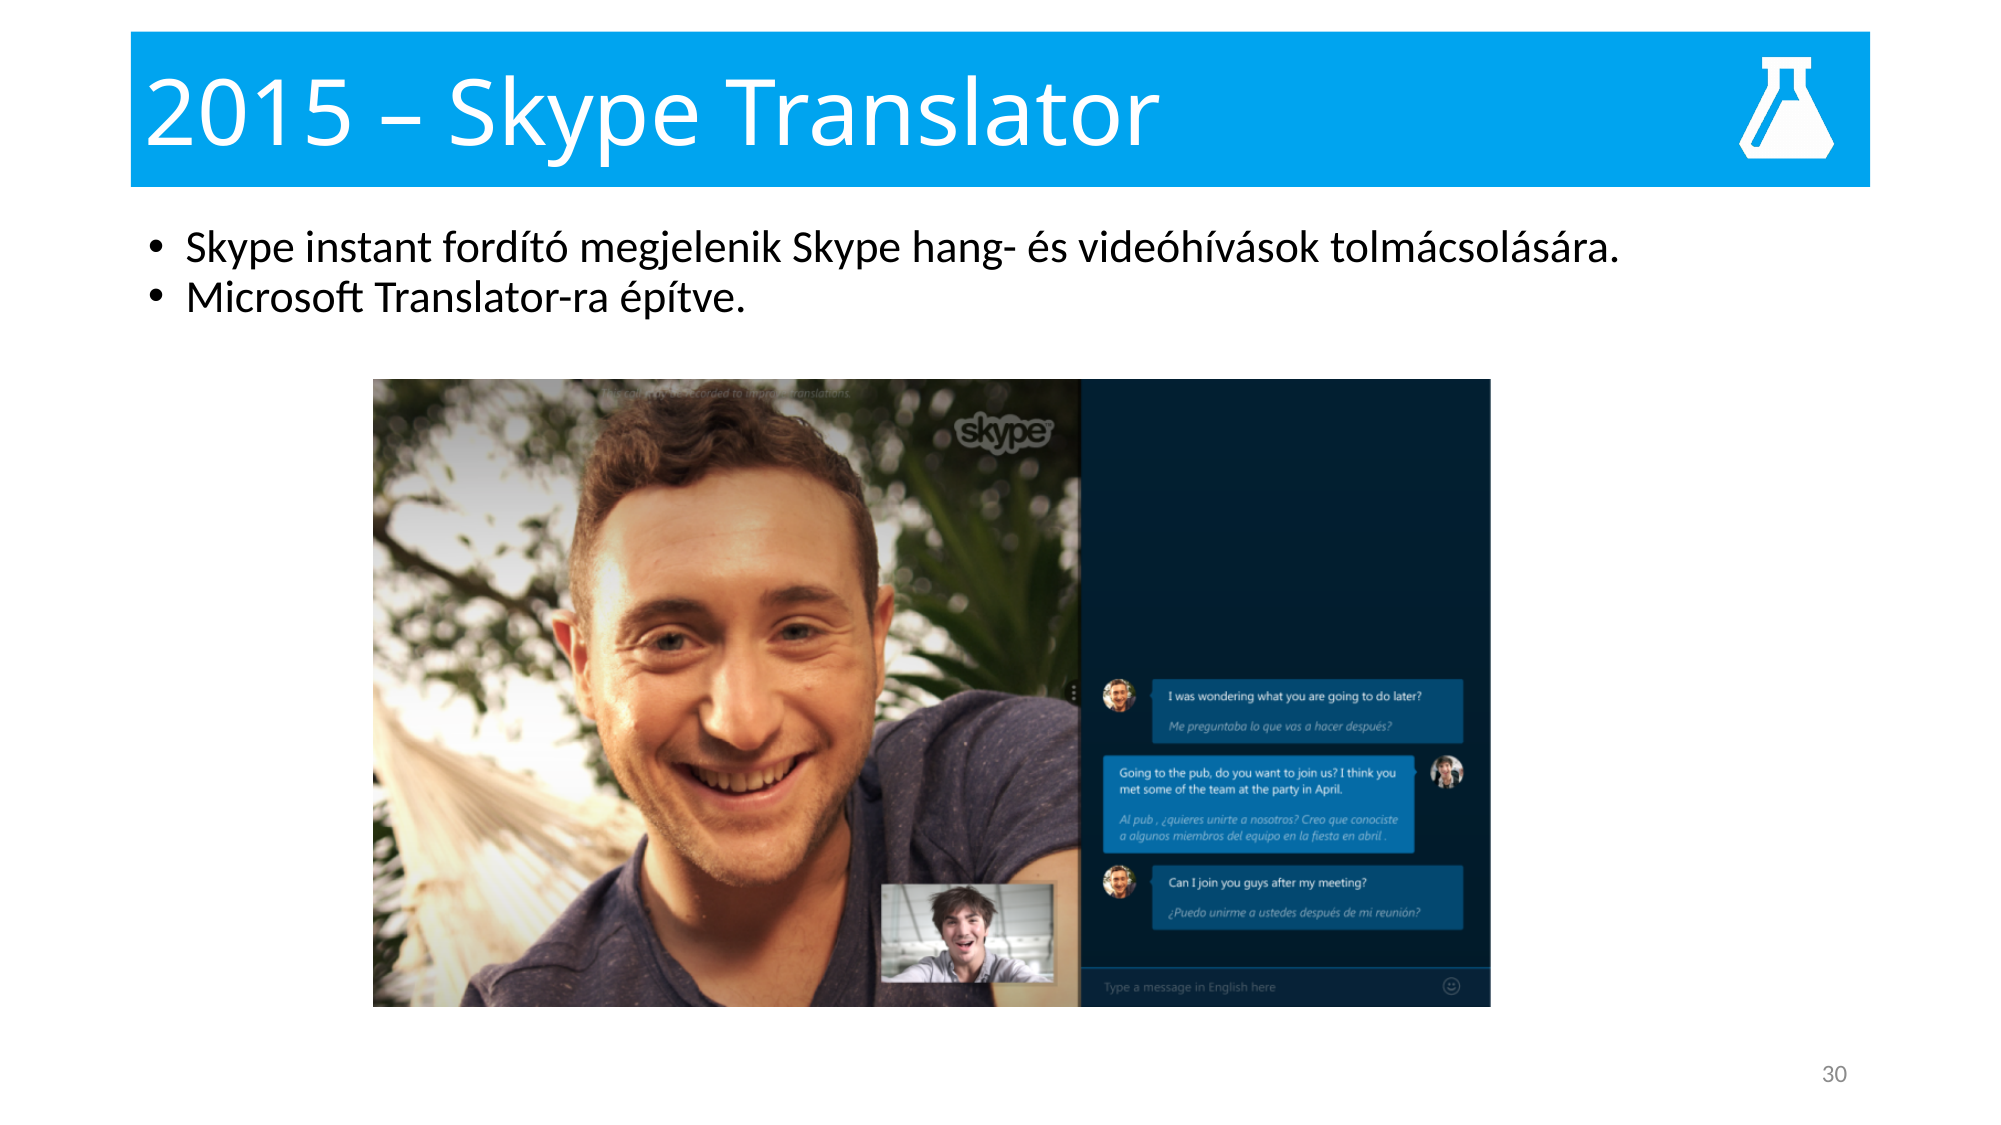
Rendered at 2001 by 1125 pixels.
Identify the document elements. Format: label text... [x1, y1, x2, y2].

picture [1740, 58, 1833, 158]
slide_number 30 [1412, 1042, 1863, 1103]
picture [373, 379, 1491, 1007]
title 2015 – Skype Translator [129, 17, 1701, 215]
list Skype instant fordító megjelenik Skype hang- és videóhívások tolmácsolására. Microsoft Translator-ra építve. [133, 215, 1871, 993]
